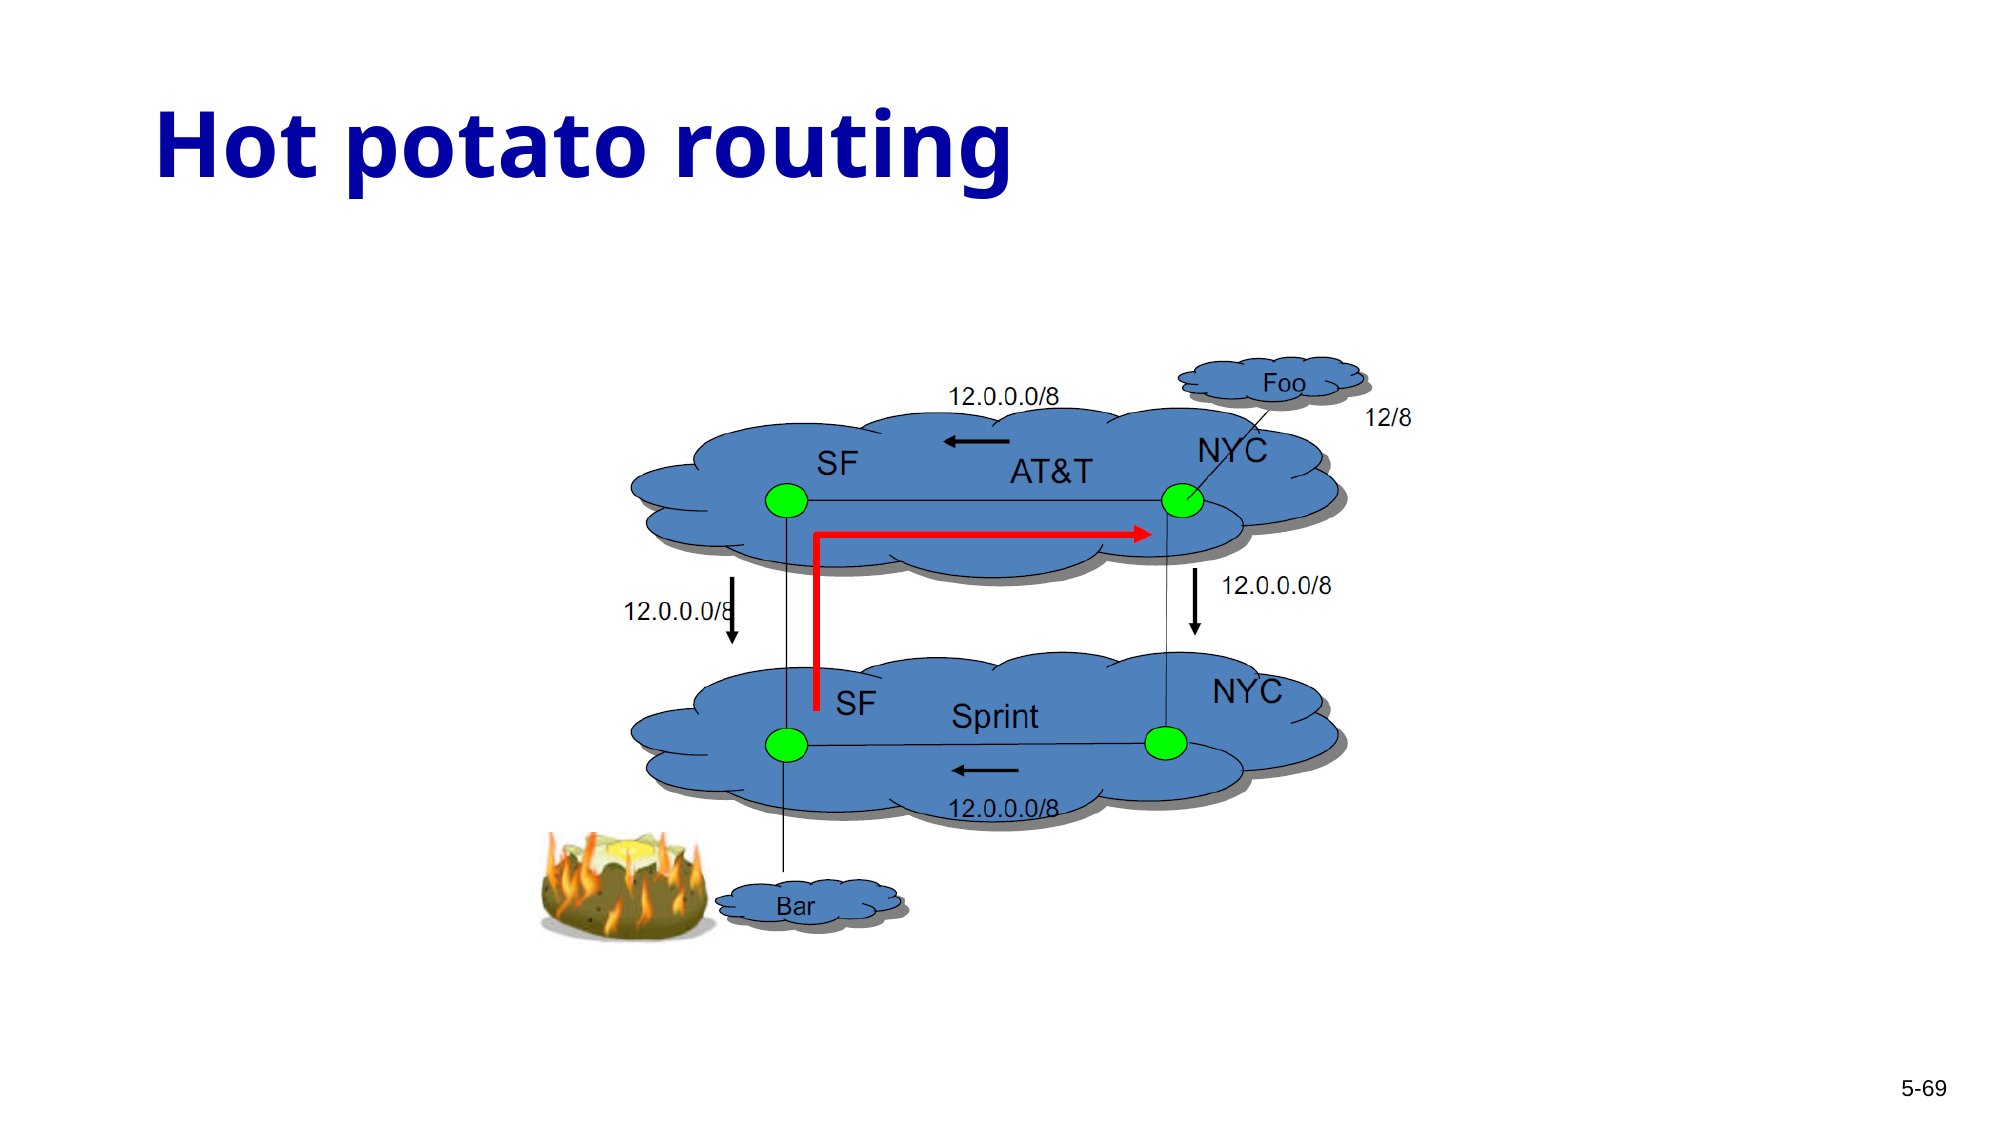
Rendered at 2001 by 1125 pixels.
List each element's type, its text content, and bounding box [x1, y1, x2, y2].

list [522, 328, 1428, 960]
slide_number 5-69 [1512, 1056, 1963, 1117]
title Hot potato routing [137, 74, 1863, 221]
